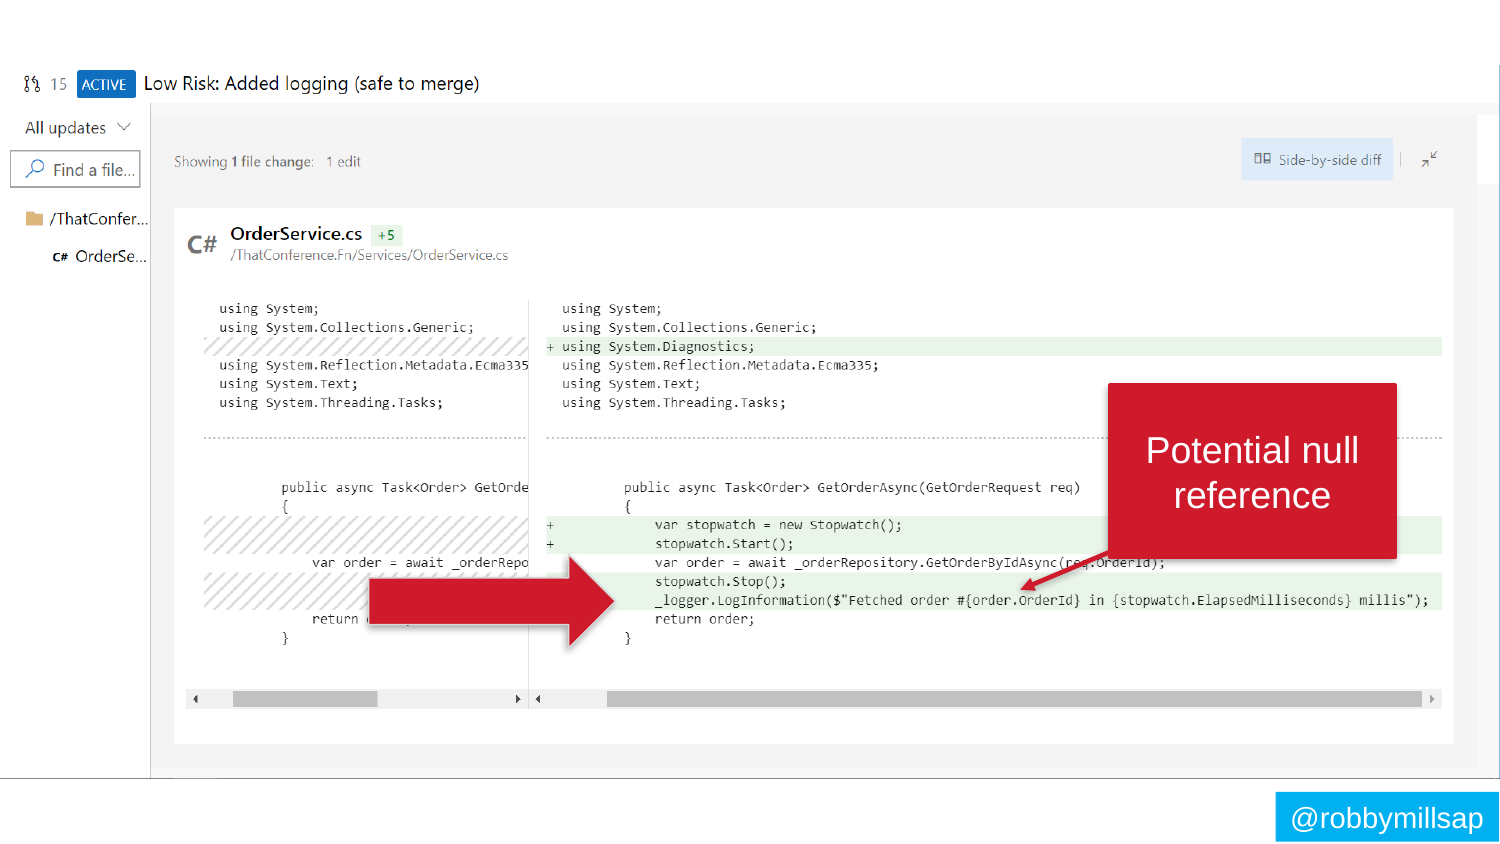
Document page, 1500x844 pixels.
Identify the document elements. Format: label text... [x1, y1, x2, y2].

picture [0, 65, 1500, 779]
text_box @robbymillsap [1275, 791, 1500, 842]
